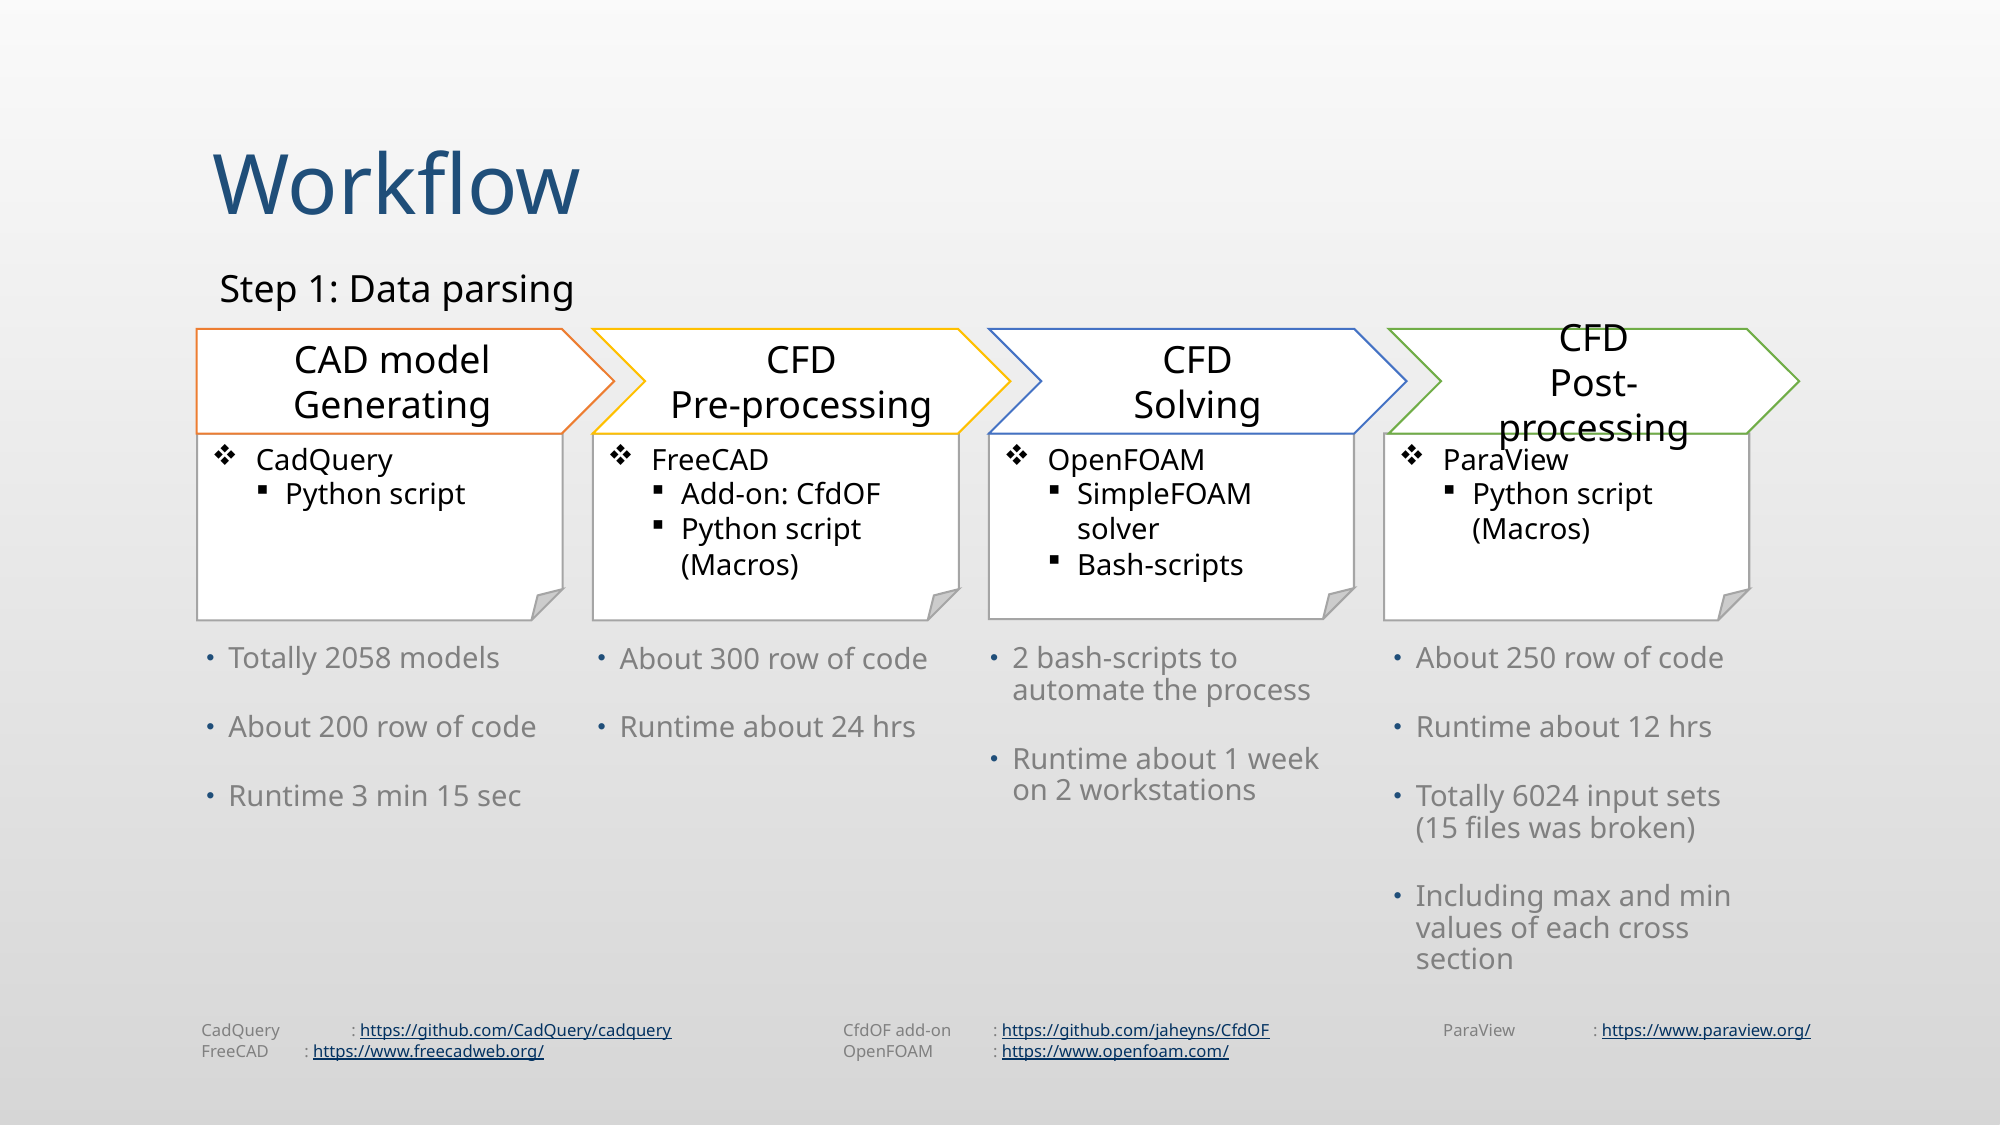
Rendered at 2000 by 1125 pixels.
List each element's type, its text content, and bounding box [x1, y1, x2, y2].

title Workflow [197, 112, 1803, 263]
text_box ParaView : https://www.paraview.org/ [1428, 1012, 1826, 1048]
text_box Step 1: Data parsing [204, 262, 591, 318]
text_box 2 bash-scripts to automate the process Runtime about 1 week on 2 workstations [968, 636, 1359, 815]
text_box CadQuery : https://github.com/CadQuery/cadquery FreeCAD : https://www.freecadweb.org/ [186, 1012, 687, 1069]
text_box FreeCAD Add-on: CfdOF Python script (Macros) [591, 435, 963, 622]
text_box CFD Post-processing [1386, 327, 1801, 435]
text_box CFD Solving [986, 327, 1409, 435]
text_box Totally 2058 models About 200 row of code Runtime 3 min 15 sec [184, 636, 575, 821]
text_box About 300 row of code Runtime about 24 hrs [575, 636, 966, 752]
text_box CAD model Generating [195, 327, 616, 435]
text_box OpenFOAM SimpleFOAM solver Bash-scripts [987, 435, 1358, 621]
text_box ParaView Python script (Macros) [1383, 432, 1753, 622]
text_box CfdOF add-on : https://github.com/jaheyns/CfdOF OpenFOAM : https://www.openfoam.com/ [828, 1012, 1285, 1069]
text_box CFD Pre-processing [590, 327, 1012, 435]
text_box About 250 row of code Runtime about 12 hrs Totally 6024 input sets (15 files was broken) Including max and min values of each cross section [1371, 636, 1762, 984]
text_box CadQuery Python script [196, 434, 566, 622]
